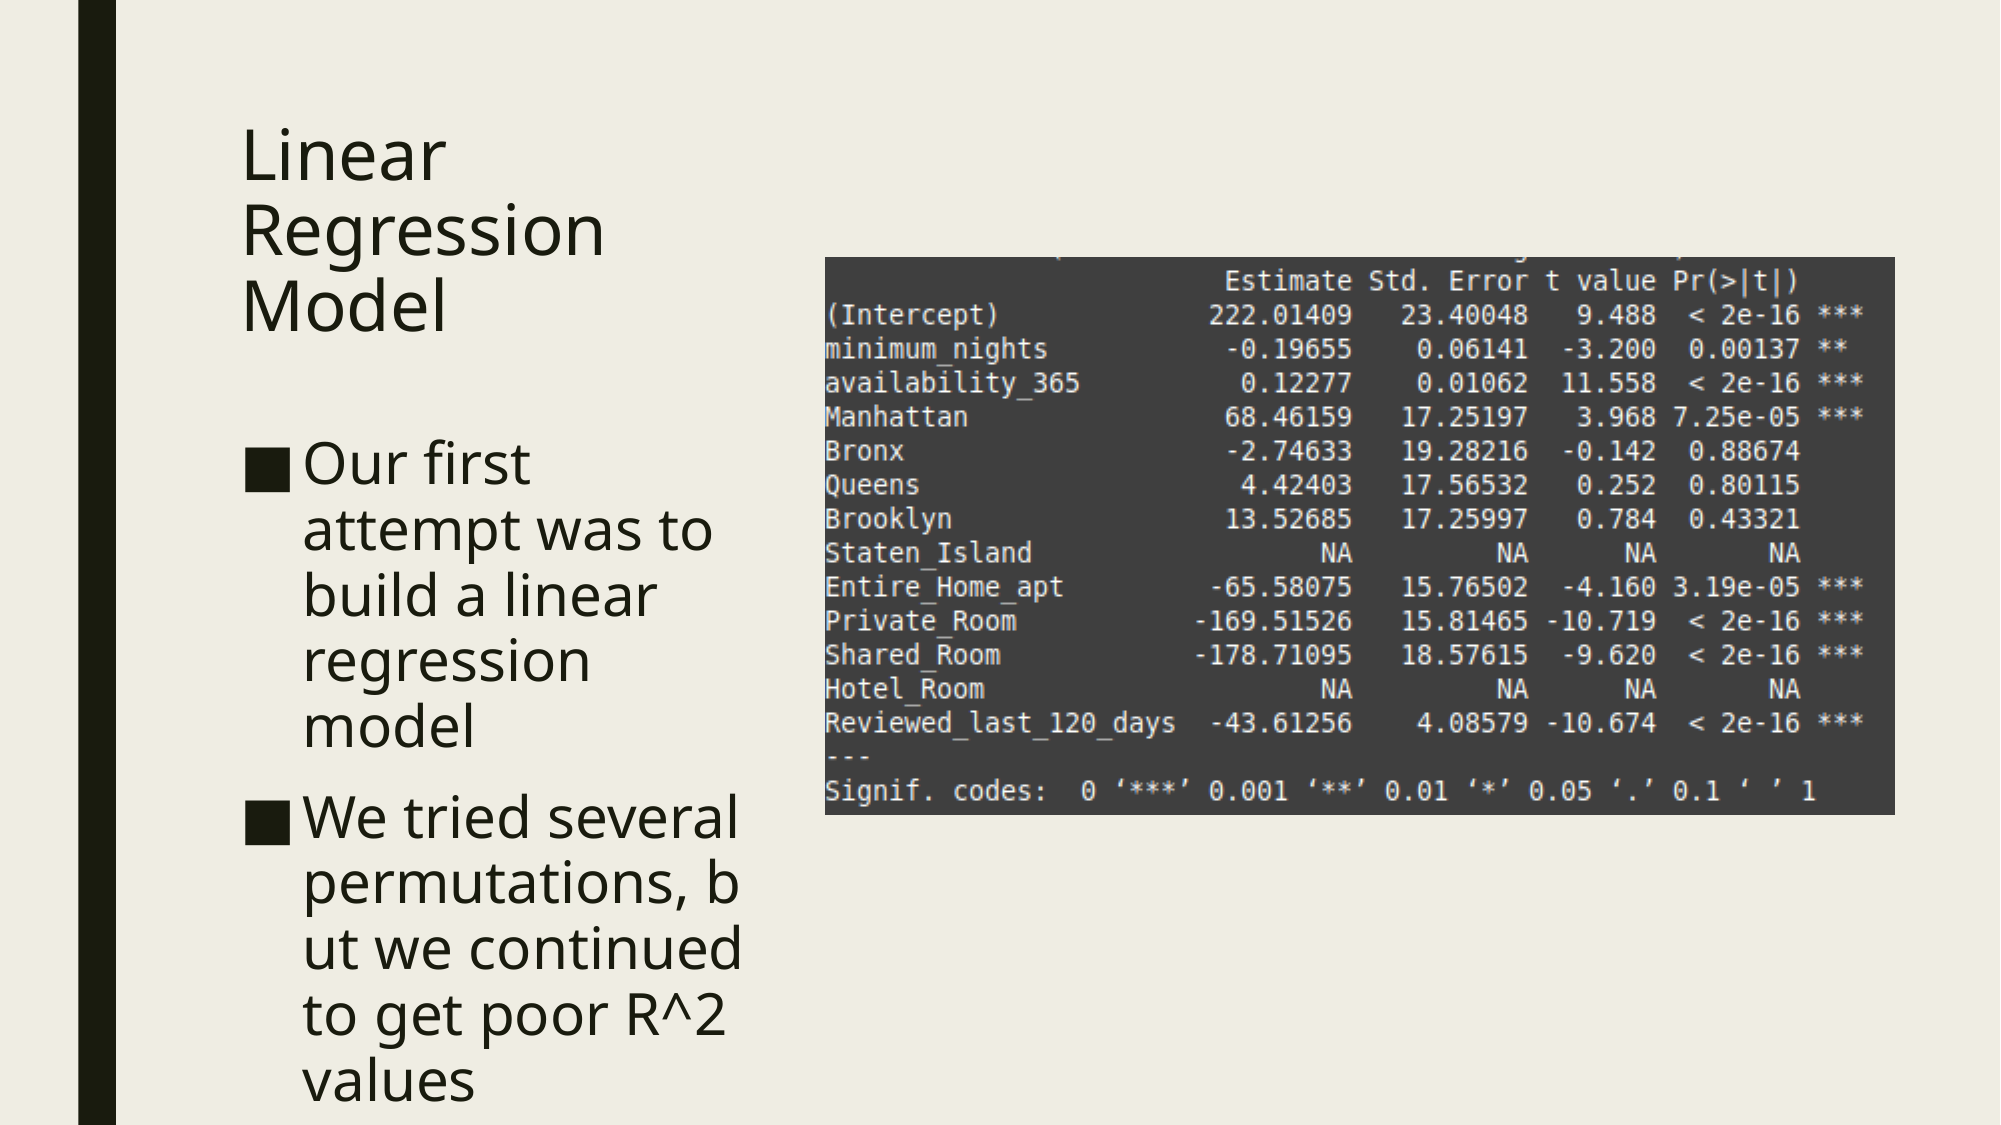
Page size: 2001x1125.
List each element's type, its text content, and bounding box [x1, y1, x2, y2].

title Linear Regression Model [225, 112, 764, 357]
list Our first attempt was to build a linear regression model We tried several permutations, but we continued to get poor R^2 values [225, 424, 764, 1012]
picture [825, 257, 1895, 815]
